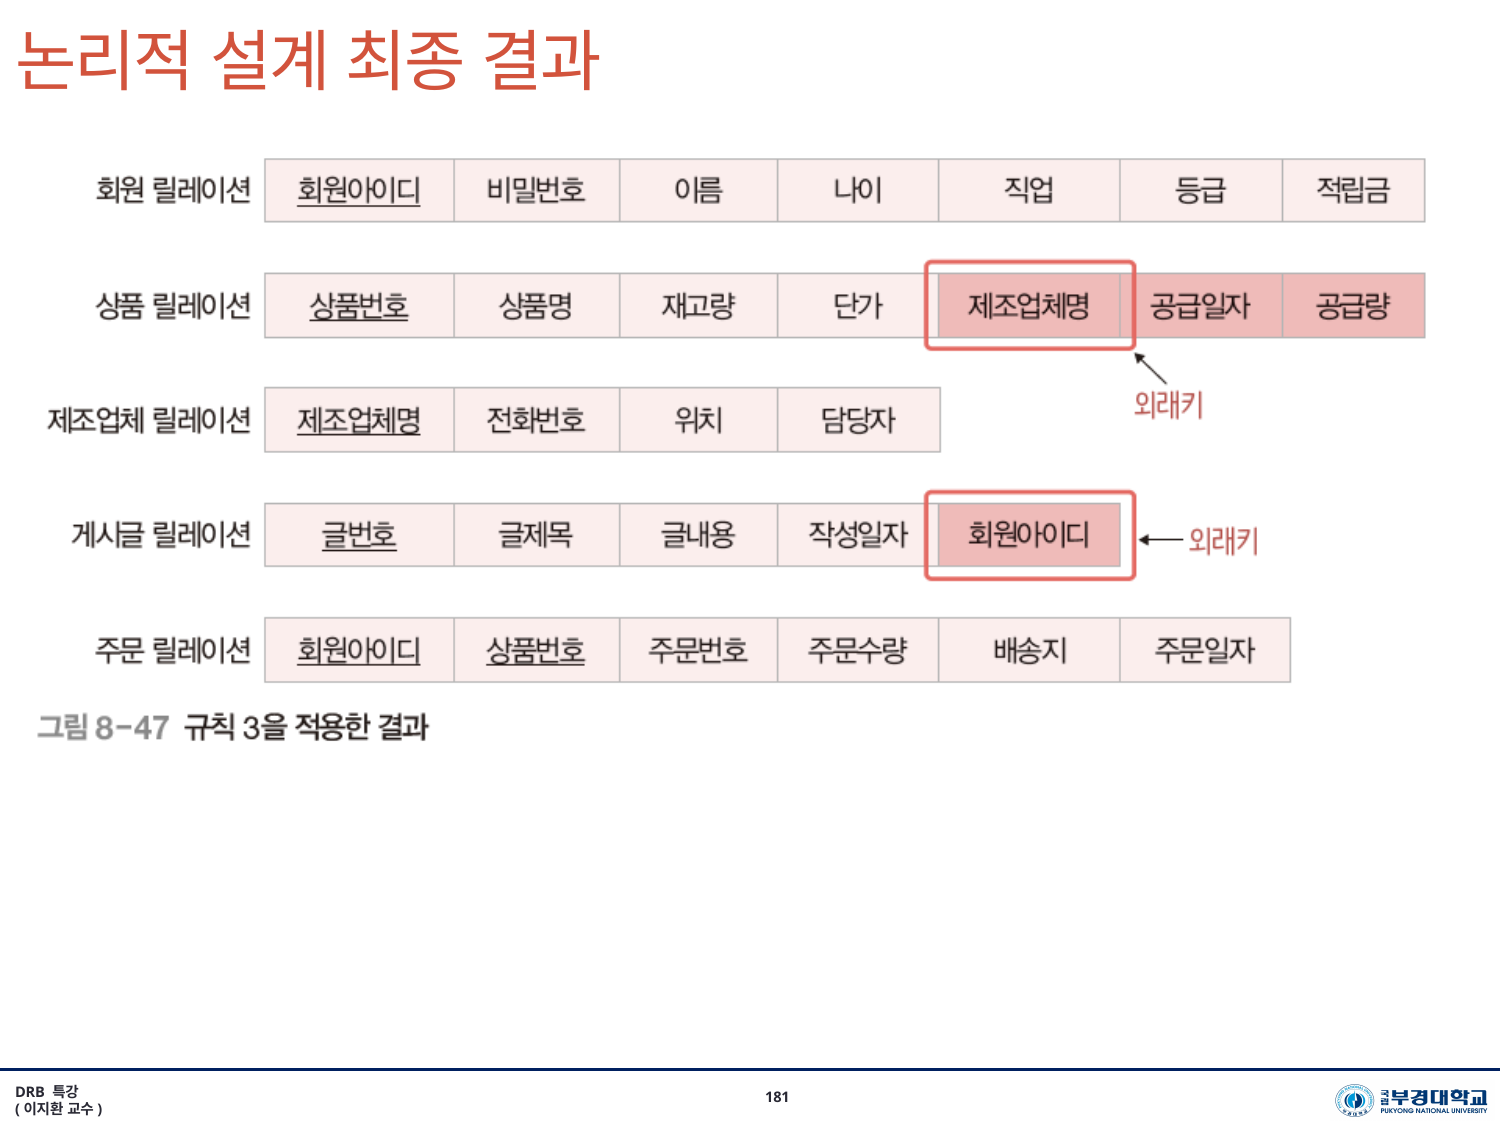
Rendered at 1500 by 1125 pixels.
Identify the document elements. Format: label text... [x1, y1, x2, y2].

slide_number DRB 특강 (이지환 교수) [0, 1082, 303, 1118]
picture [29, 157, 1443, 752]
picture [1330, 1079, 1495, 1121]
title 논리적 설계 최종 결과 [0, 1, 1500, 116]
